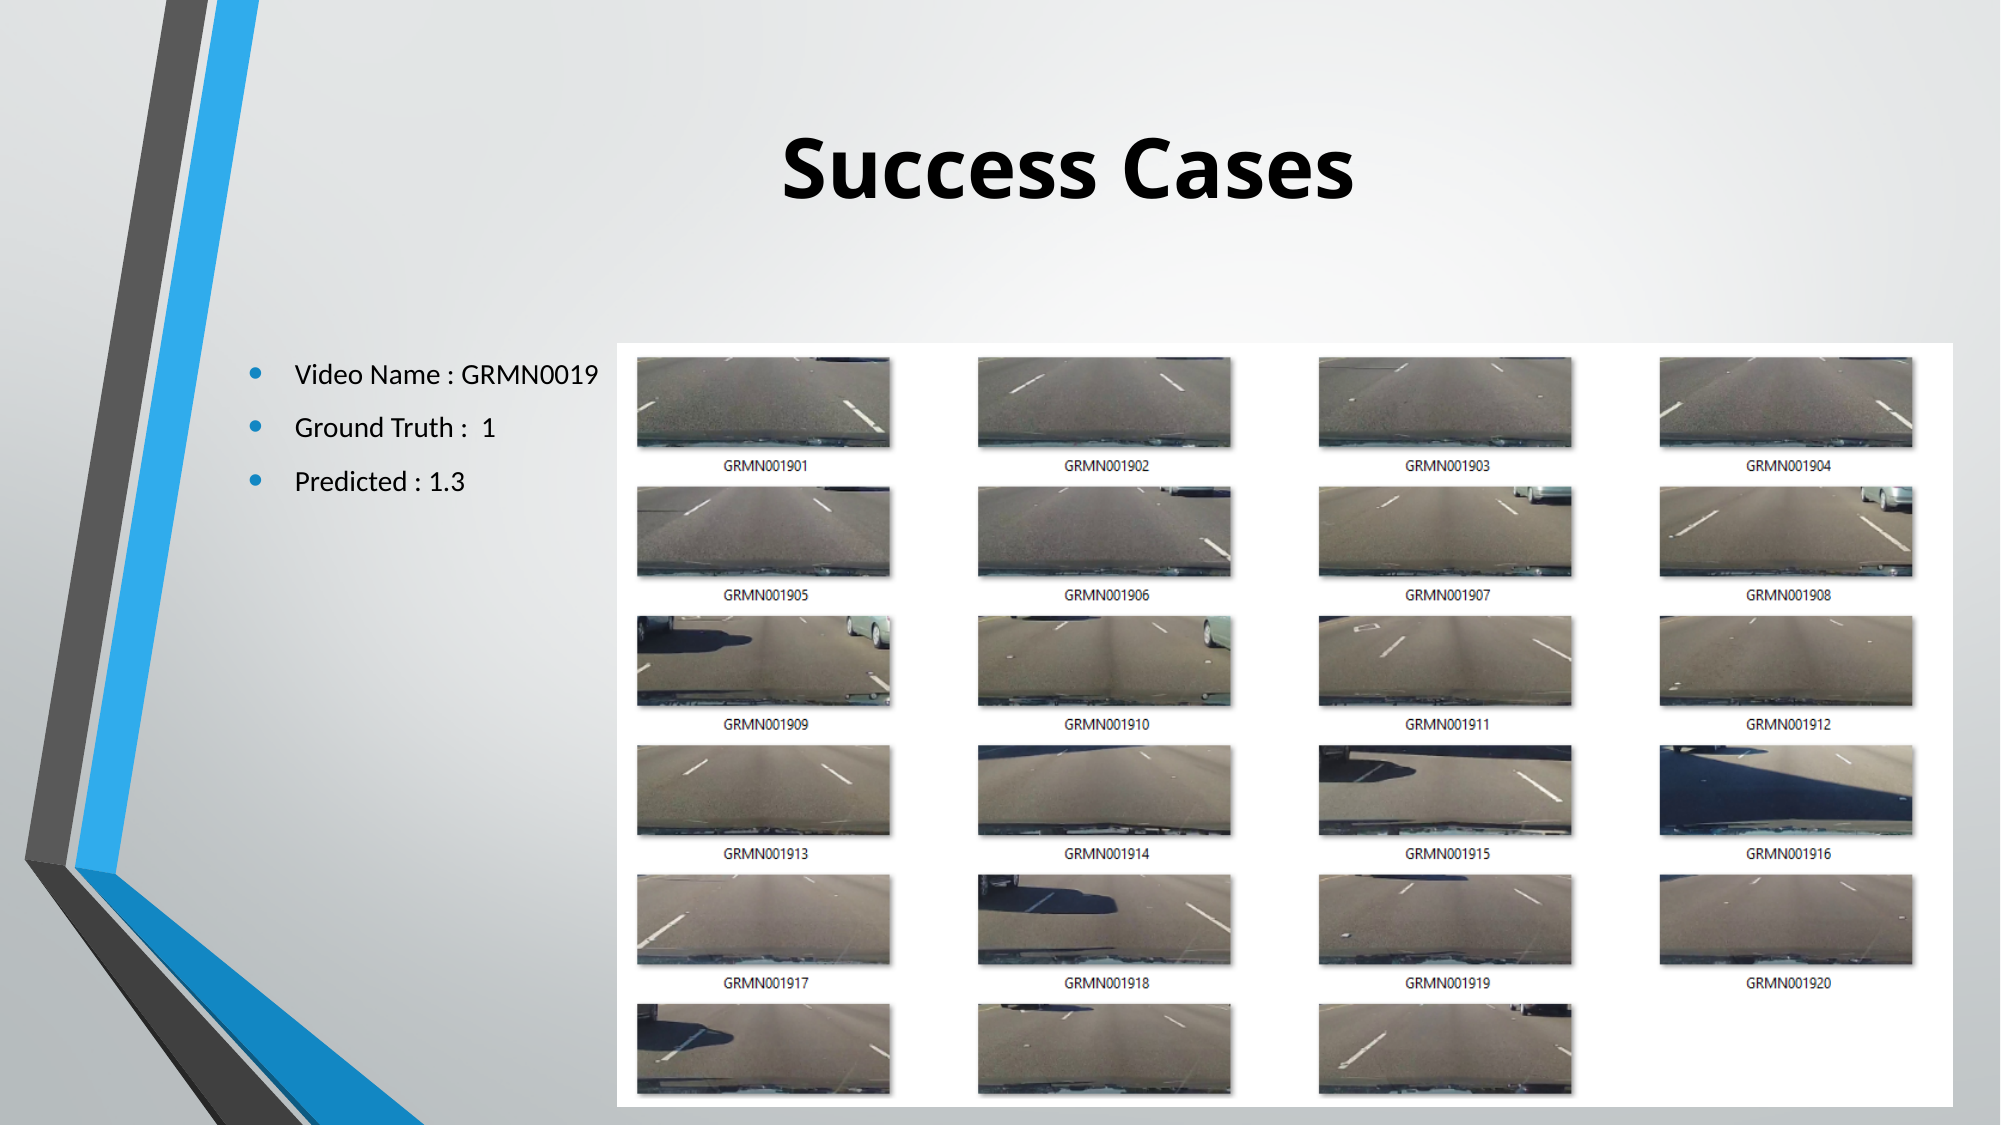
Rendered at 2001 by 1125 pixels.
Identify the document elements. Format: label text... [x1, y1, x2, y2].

list Video Name : GRMN0019 Ground Truth : 1 Predicted : 1.3 [233, 230, 1808, 996]
picture [616, 343, 1953, 1107]
title Success Cases [490, 72, 1626, 230]
